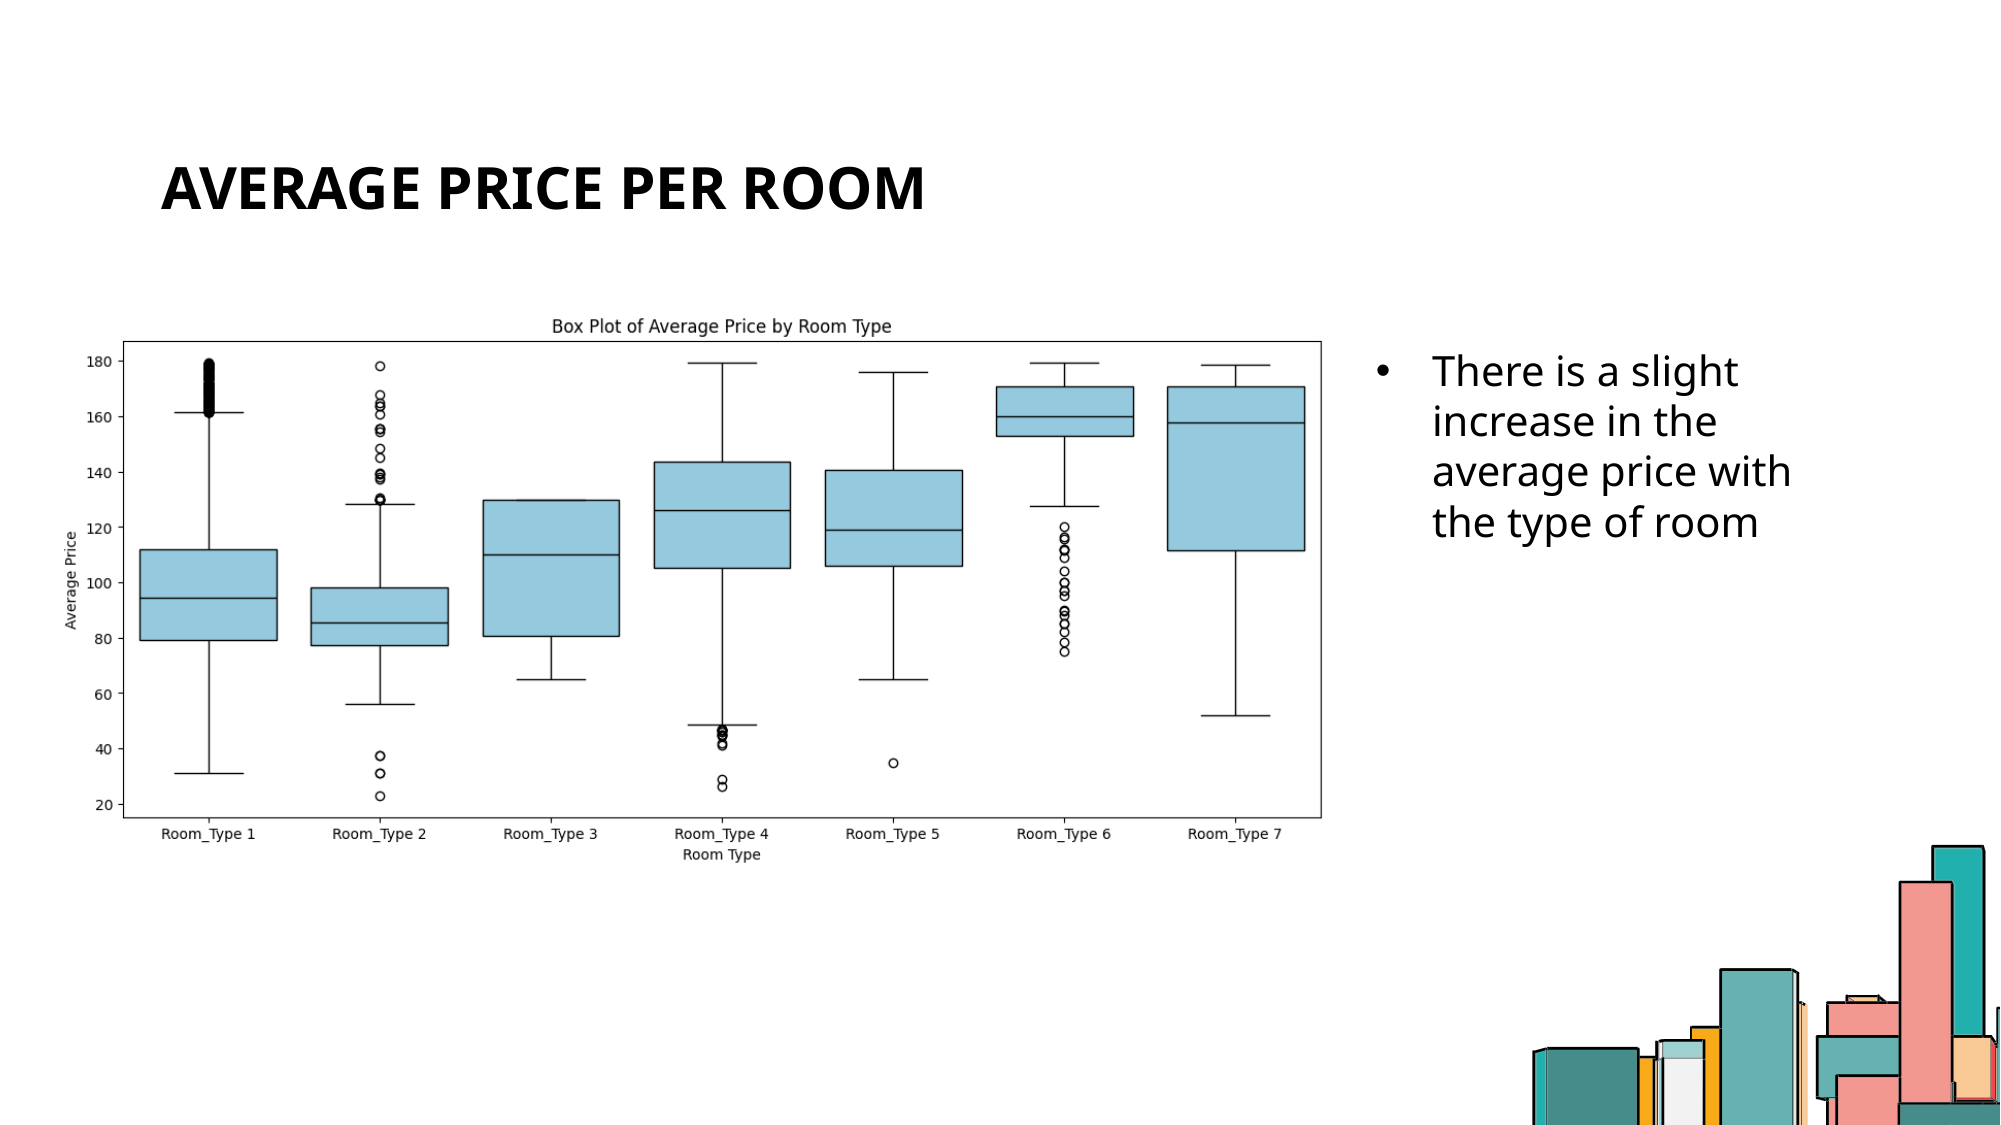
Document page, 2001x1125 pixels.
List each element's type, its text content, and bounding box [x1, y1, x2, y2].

picture [55, 308, 1331, 872]
list There is a slight increase in the average price with the type of room [1360, 337, 1854, 943]
title Average price per room [146, 11, 1854, 230]
picture [1471, 834, 2000, 1125]
